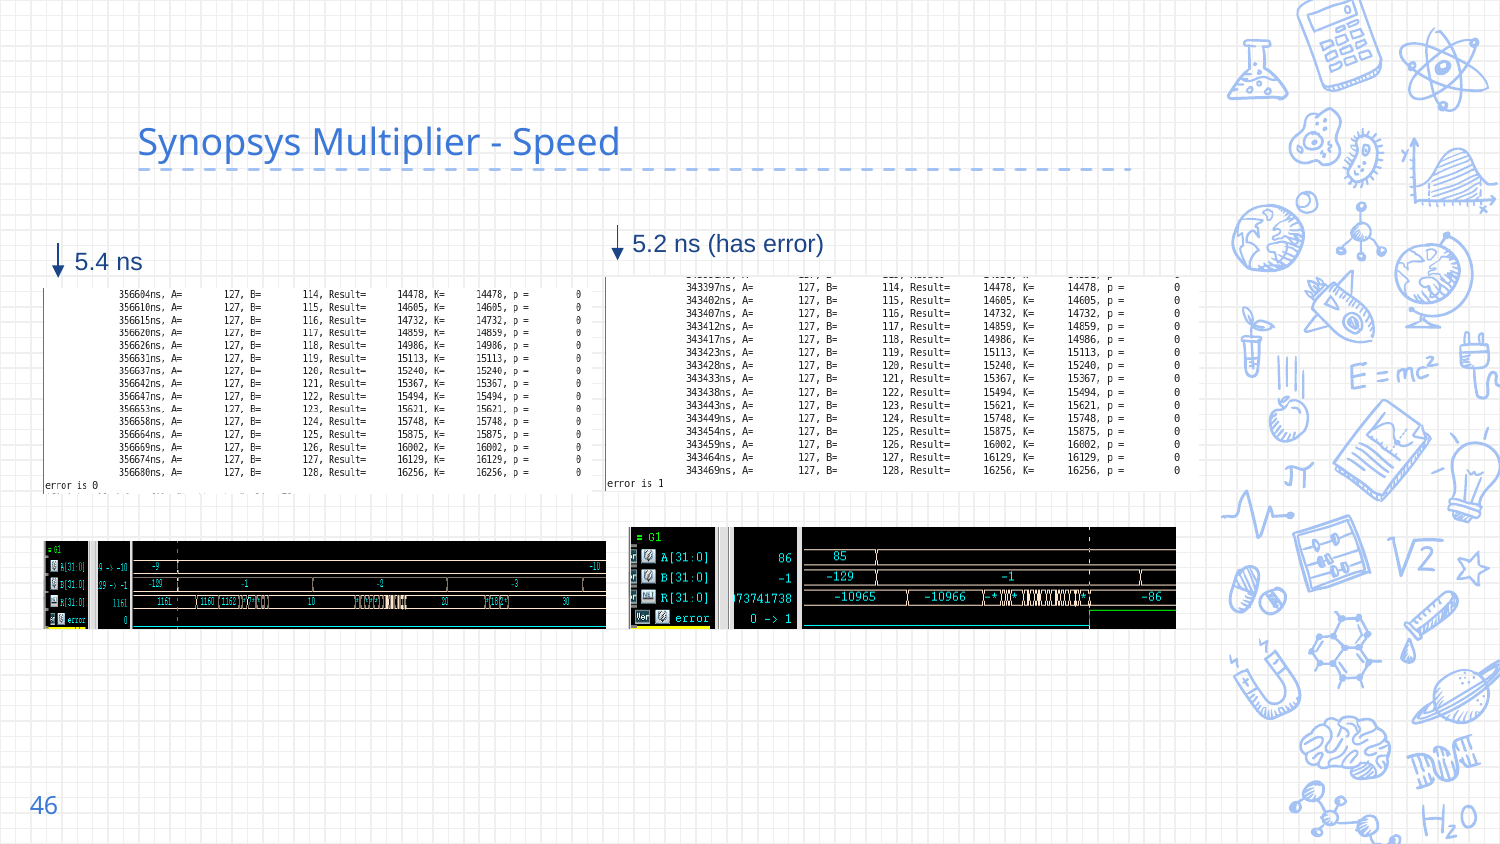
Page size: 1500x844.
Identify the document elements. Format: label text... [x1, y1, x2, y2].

text_box 5.2 ns (has error) [617, 220, 847, 265]
slide_number 46 [14, 774, 105, 840]
picture [42, 288, 592, 494]
picture [604, 277, 1200, 492]
picture [628, 527, 1177, 629]
title Synopsys Multiplier - Speed [122, 36, 1130, 178]
text_box 5.4 ns [59, 237, 189, 283]
picture [43, 540, 606, 629]
